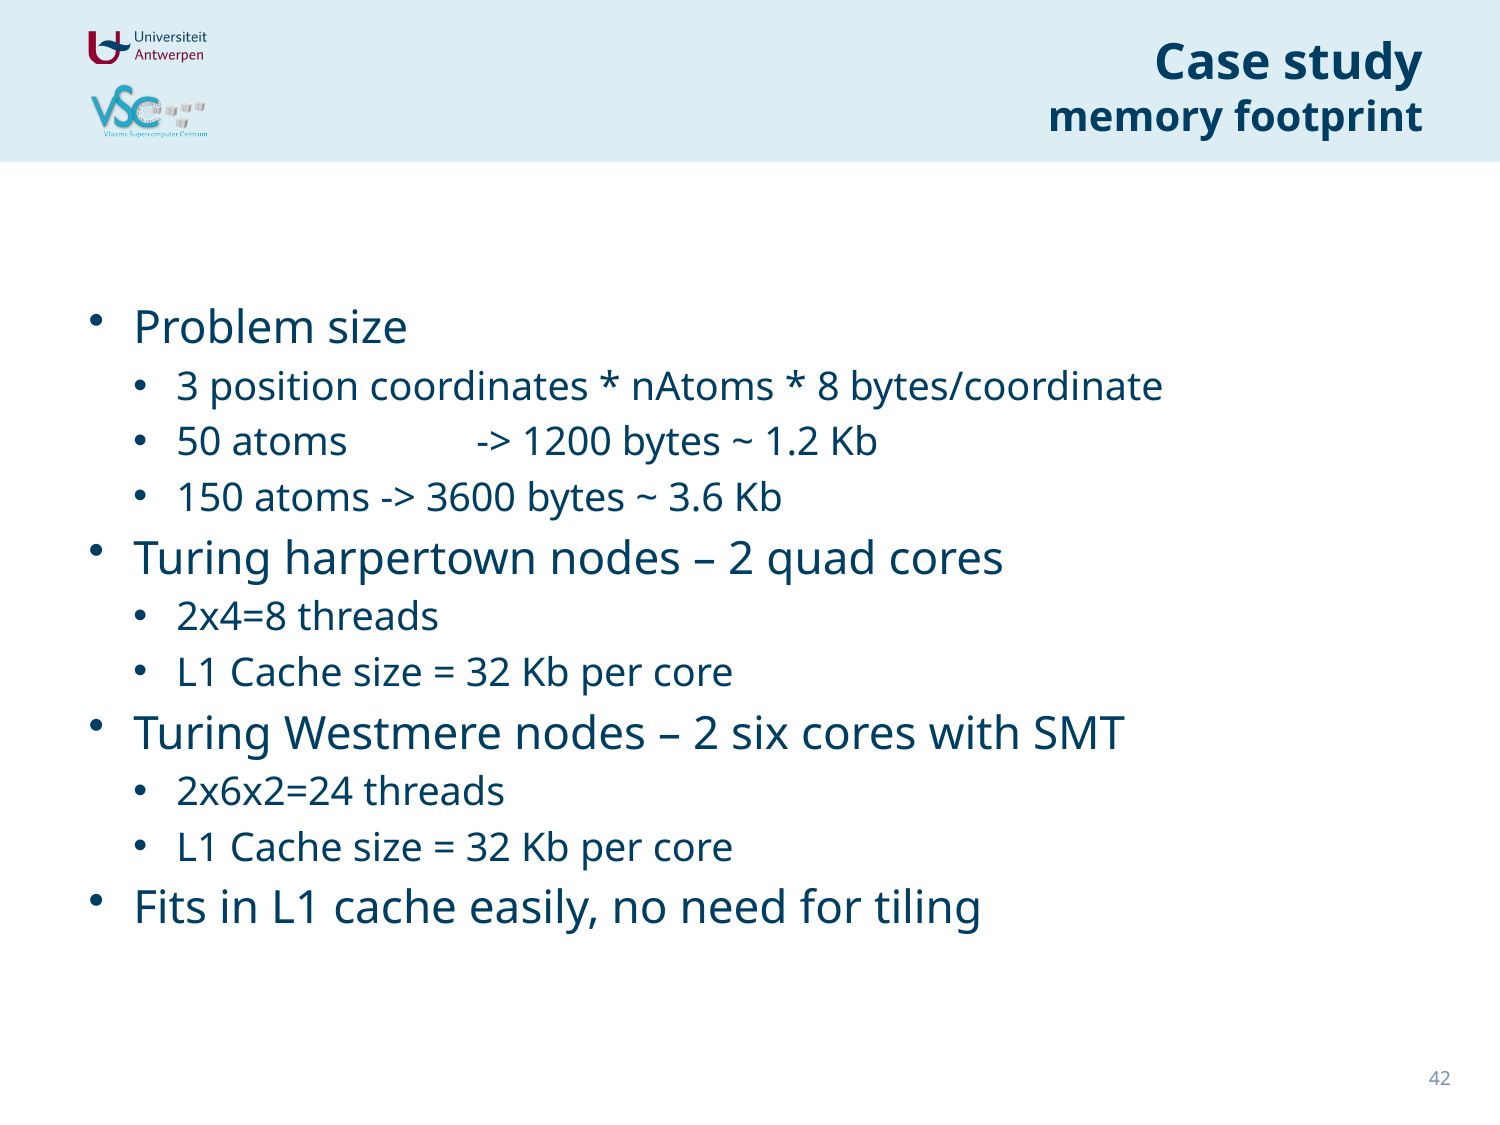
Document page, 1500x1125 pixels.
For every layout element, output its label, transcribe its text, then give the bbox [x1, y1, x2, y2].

title Case study memory footprint [230, 32, 1424, 137]
picture [88, 82, 207, 138]
list Problem size 3 position coordinates * nAtoms * 8 bytes/coordinate 50 atoms -> 1200 bytes ~ 1.2 Kb 150 atoms -> 3600 bytes ~ 3.6 Kb Turing harpertown nodes – 2 quad cores 2x4=8 threads L1 Cache size = 32 Kb per core Turing Westmere nodes – 2 six cores with SMT 2x6x2=24 threads L1 Cache size = 32 Kb per core Fits in L1 cache easily, no need for tiling [88, 184, 1424, 1047]
